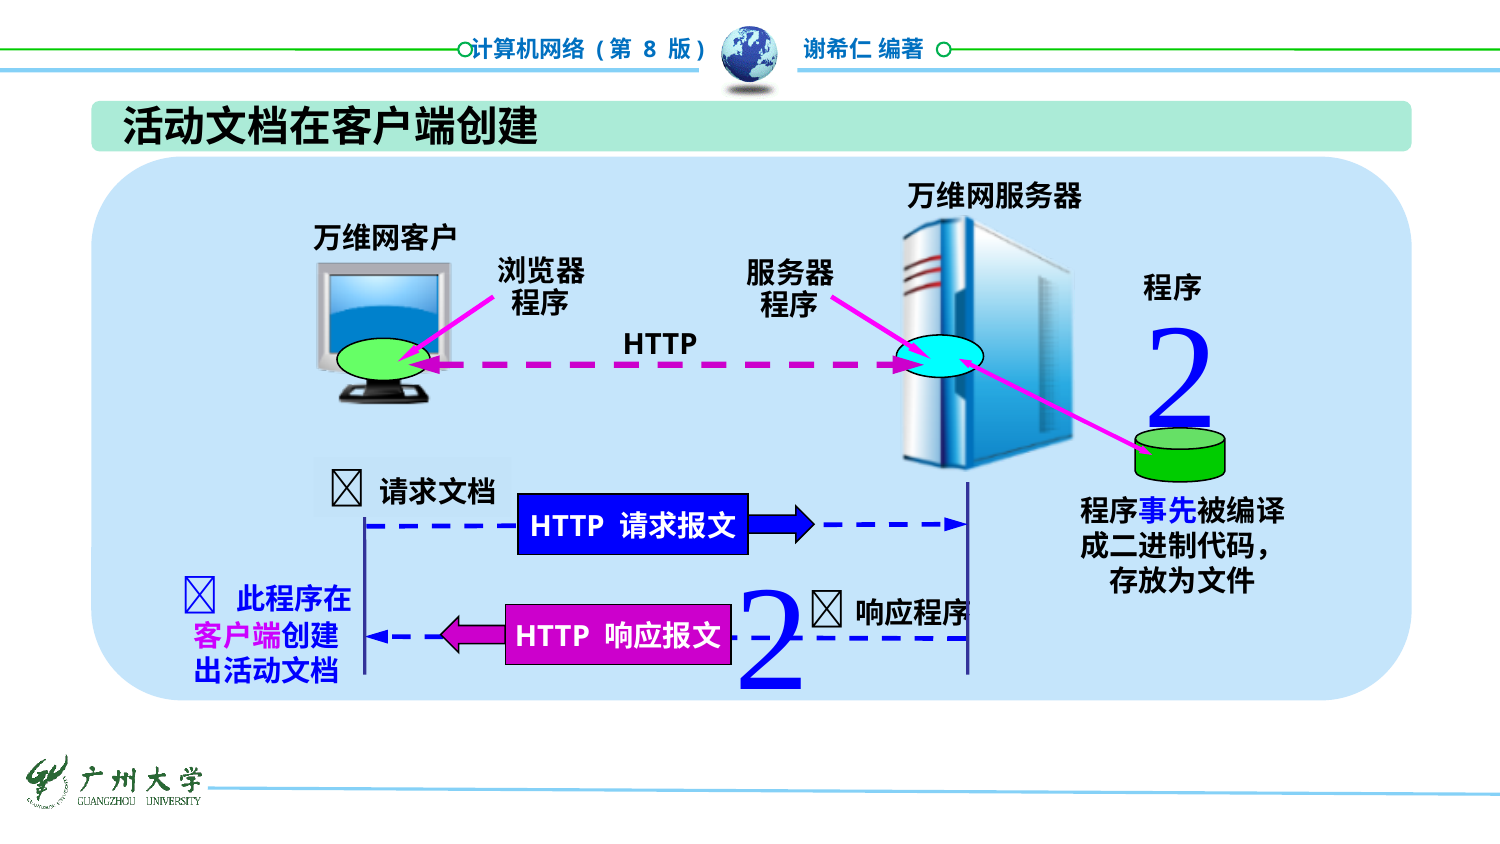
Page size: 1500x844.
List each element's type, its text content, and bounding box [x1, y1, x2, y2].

text_box 万维网服务器 [892, 169, 1099, 220]
text_box [555, 100, 1412, 152]
text_box [91, 100, 107, 152]
picture [719, 24, 779, 100]
text_box [1083, 420, 1152, 455]
text_box HTTP [607, 318, 713, 368]
text_box 服务器 程序 [731, 251, 850, 329]
text_box [1135, 427, 1225, 449]
picture [309, 257, 461, 409]
text_box 浏览器 程序 [482, 249, 601, 327]
text_box  此程序在 客户端创建 出活动文档 [166, 565, 359, 695]
text_box 活动文档在客户端创建 [107, 92, 555, 158]
picture [26, 754, 202, 809]
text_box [364, 532, 982, 730]
text_box  [1129, 269, 1234, 465]
text_box 程序 [1122, 262, 1224, 312]
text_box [317, 456, 968, 675]
picture [896, 214, 1080, 472]
text_box 万维网客户 [298, 212, 475, 262]
text_box 程序事先被编译成二进制代码，存放为文件 [1064, 484, 1301, 605]
text_box [89, 154, 1414, 703]
text_box [1135, 427, 1225, 482]
